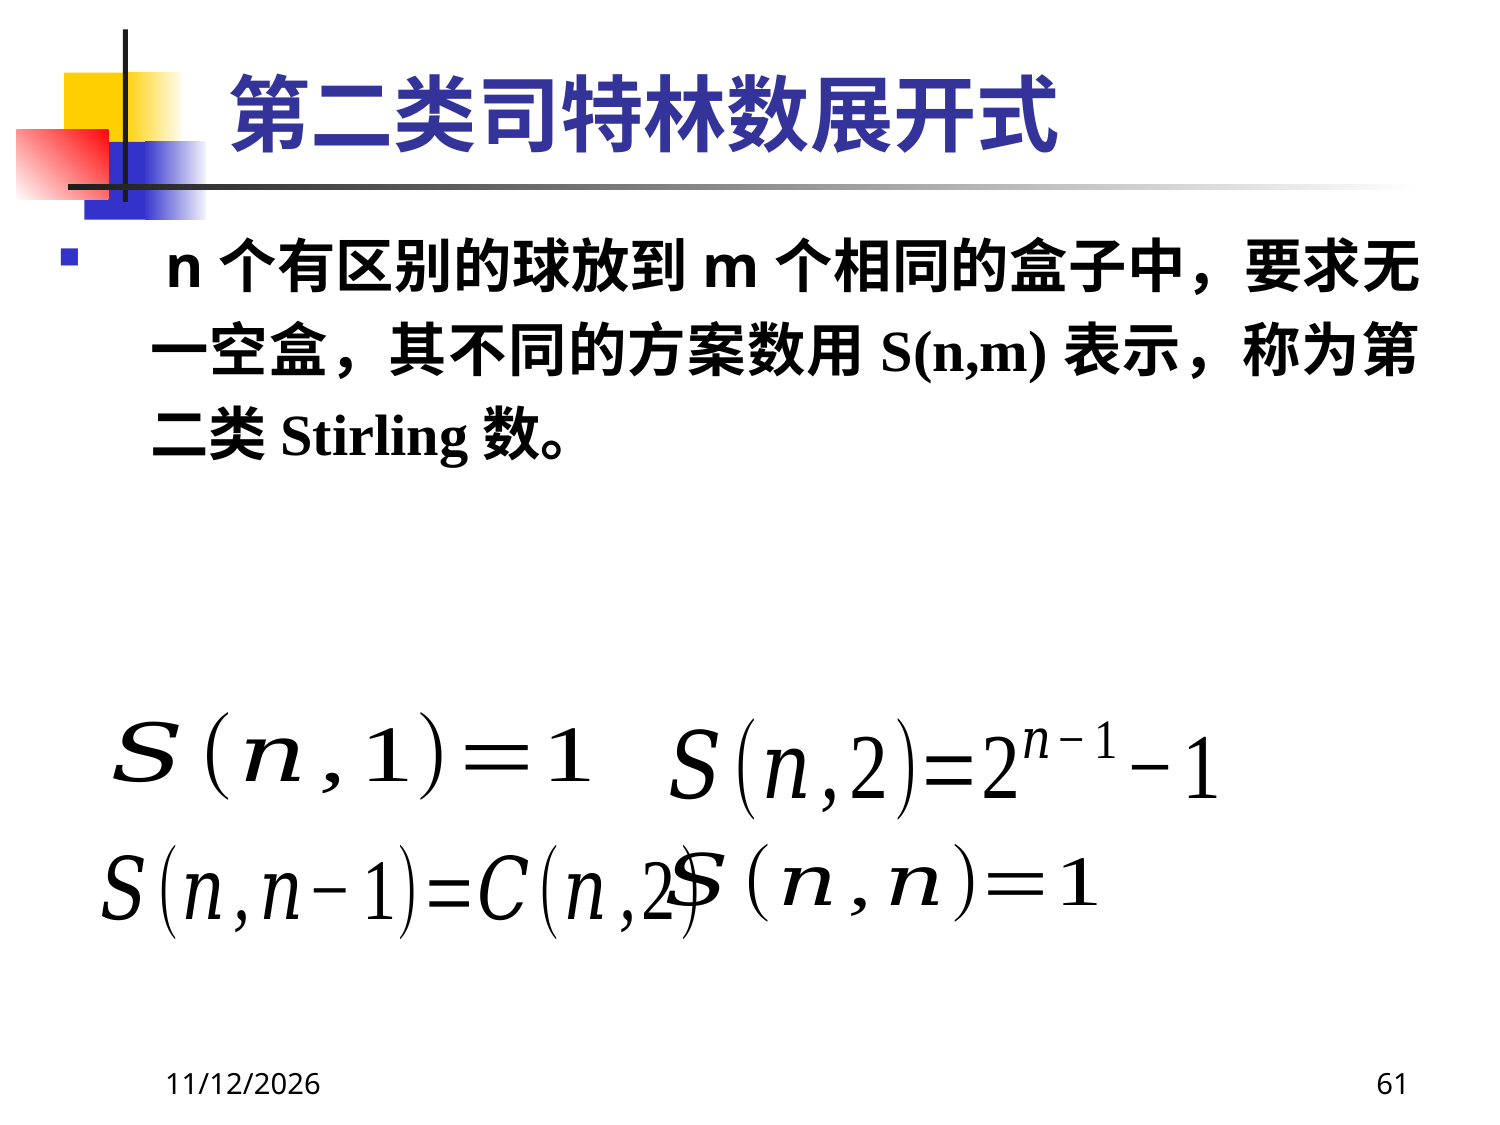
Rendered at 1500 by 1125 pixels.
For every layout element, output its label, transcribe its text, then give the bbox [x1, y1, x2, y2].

slide_number 61 [1112, 1037, 1426, 1113]
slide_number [149, 1037, 463, 1113]
title 第二类司特林数展开式 [212, 24, 1261, 170]
list n个有区别的球放到m个相同的盒子中，要求无一空盒，其不同的方案数用S(n,m)表示，称为第二类Stirling数。 [41, 208, 1436, 1012]
